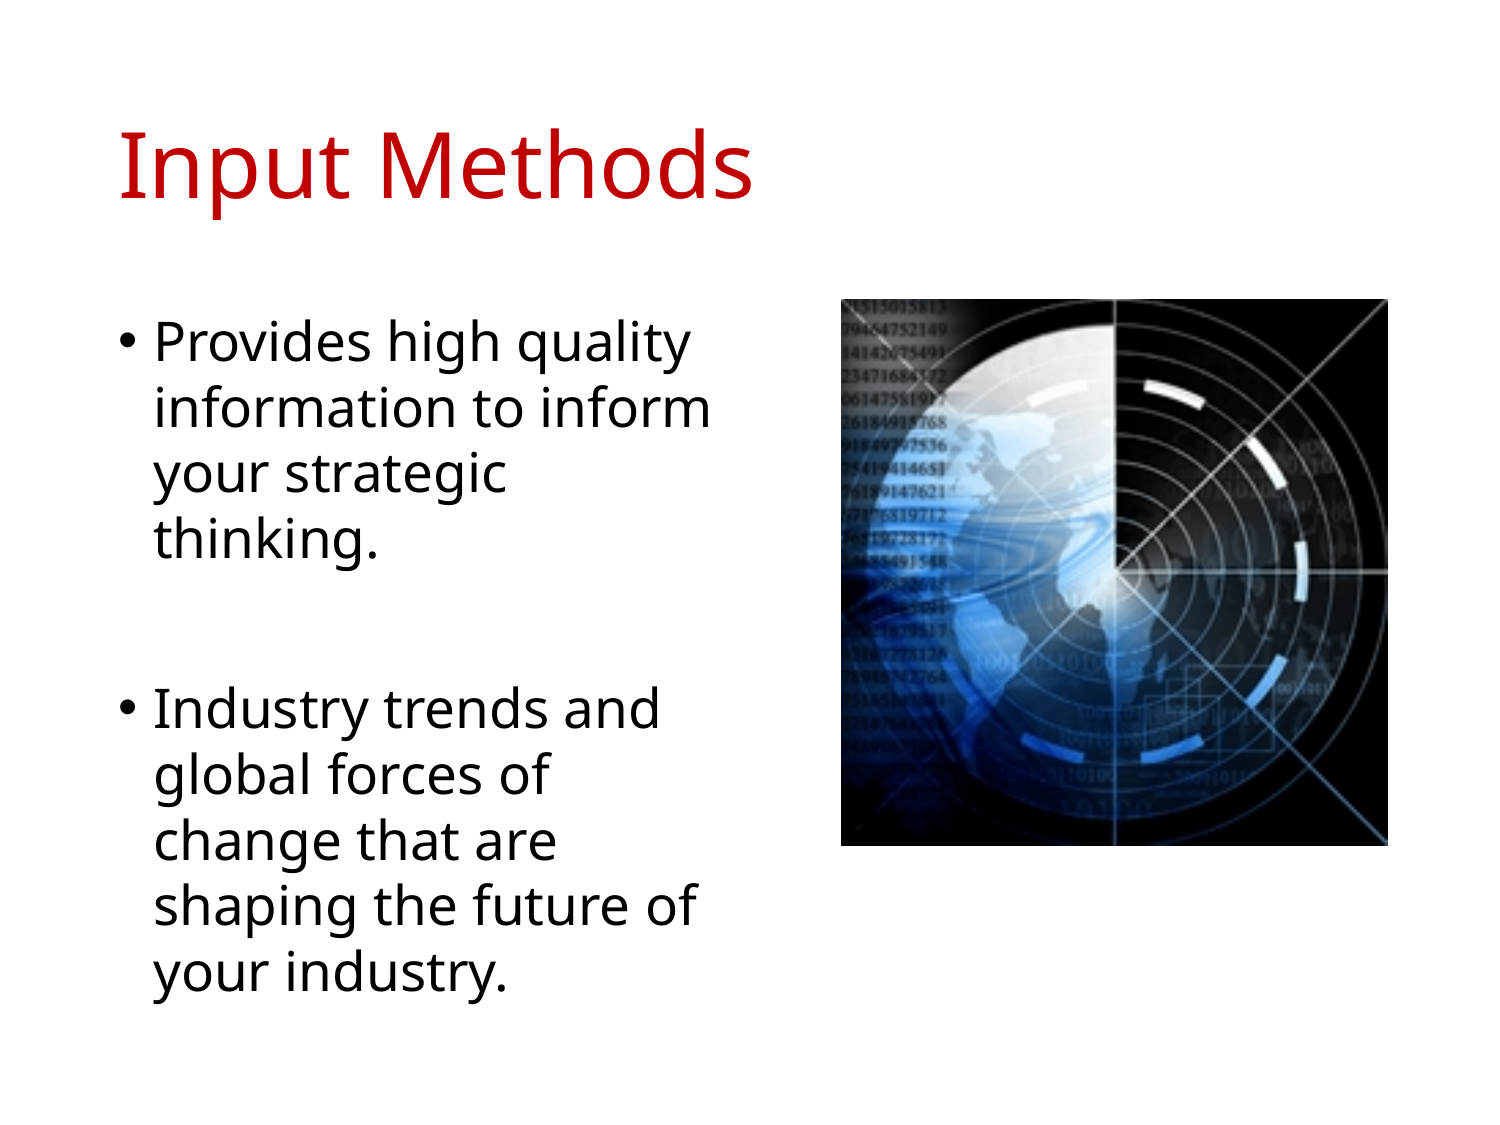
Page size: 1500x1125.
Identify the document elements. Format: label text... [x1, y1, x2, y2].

title Input Methods [103, 59, 1397, 278]
list Provides high quality information to inform your strategic thinking. Industry trends and global forces of change that are shaping the future of your industry. [103, 299, 741, 1014]
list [841, 299, 1388, 846]
